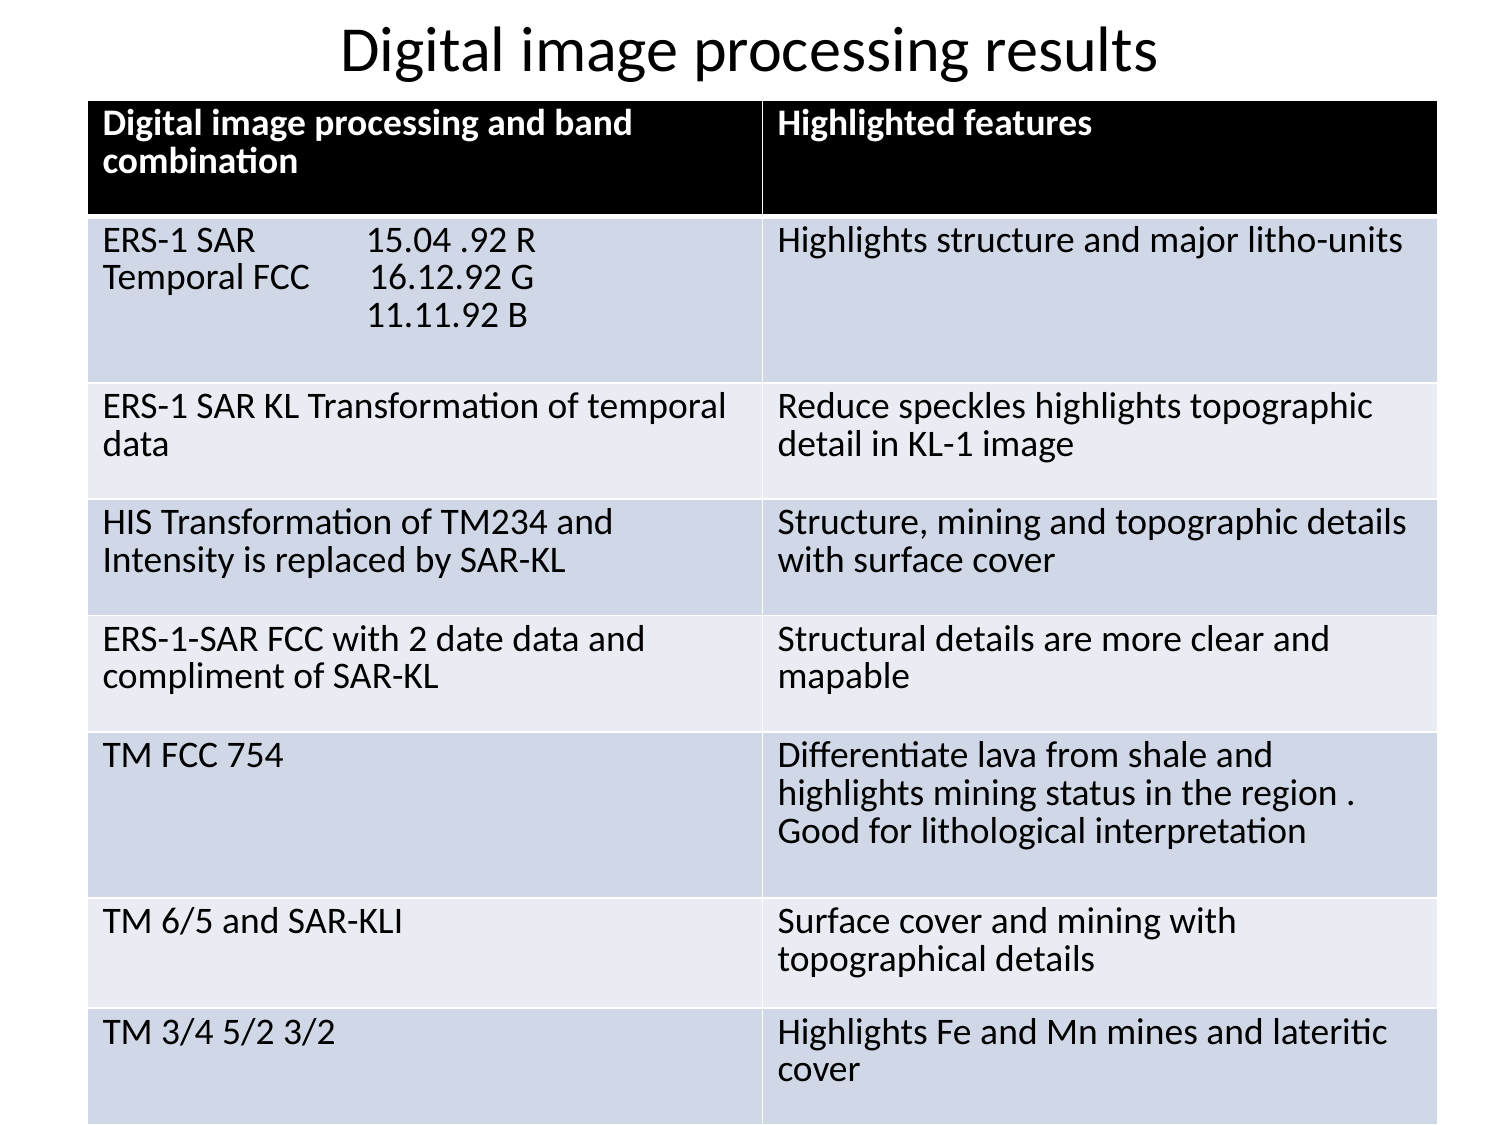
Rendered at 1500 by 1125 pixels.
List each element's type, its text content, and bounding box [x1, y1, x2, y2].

table_cell Reduce speckles highlights topographic detail in KL-1 image [763, 384, 1437, 498]
table_header Highlighted features [763, 101, 1437, 214]
table_cell Surface cover and mining with topographical details [763, 899, 1437, 1007]
table_cell Differentiate lava from shale and highlights mining status in the region . Good for lithological interpretation [763, 733, 1437, 897]
table_cell ERS-1-SAR FCC with 2 date data and compliment of SAR-KL [88, 616, 762, 731]
table_cell ERS-1 SAR KL Transformation of temporal data [88, 384, 762, 498]
table_header Digital image processing and band combination [88, 101, 762, 214]
table_cell TM FCC 754 [88, 733, 762, 897]
table_cell Highlights structure and major litho-units [763, 219, 1437, 382]
table_cell Highlights Fe and Mn mines and lateritic cover [763, 1009, 1437, 1124]
table_cell ERS-1 SAR 15.04 .92 R Temporal FCC 16.12.92 G 11.11.92 B [88, 219, 762, 382]
table_cell HIS Transformation of TM234 and Intensity is replaced by SAR-KL [88, 500, 762, 615]
table_cell TM 3/4 5/2 3/2 [88, 1009, 762, 1124]
table_cell Structural details are more clear and mapable [763, 616, 1437, 731]
table_cell TM 6/5 and SAR-KLI [88, 899, 762, 1007]
title Digital image processing results [75, 0, 1425, 93]
table_cell Structure, mining and topographic details with surface cover [763, 500, 1437, 615]
